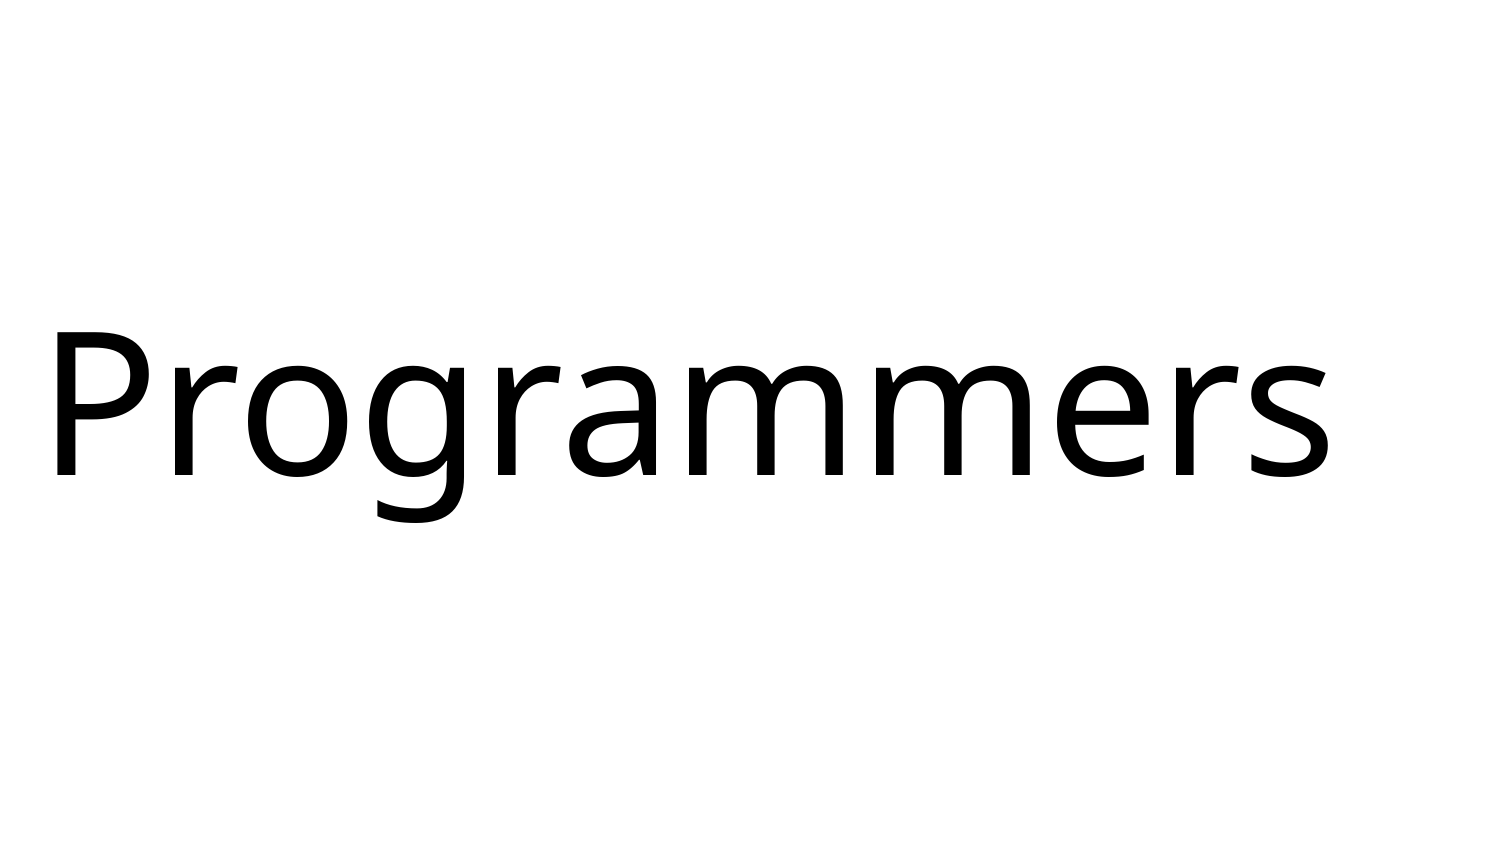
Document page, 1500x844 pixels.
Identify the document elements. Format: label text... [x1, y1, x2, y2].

text_box Programmers [23, 260, 1477, 584]
